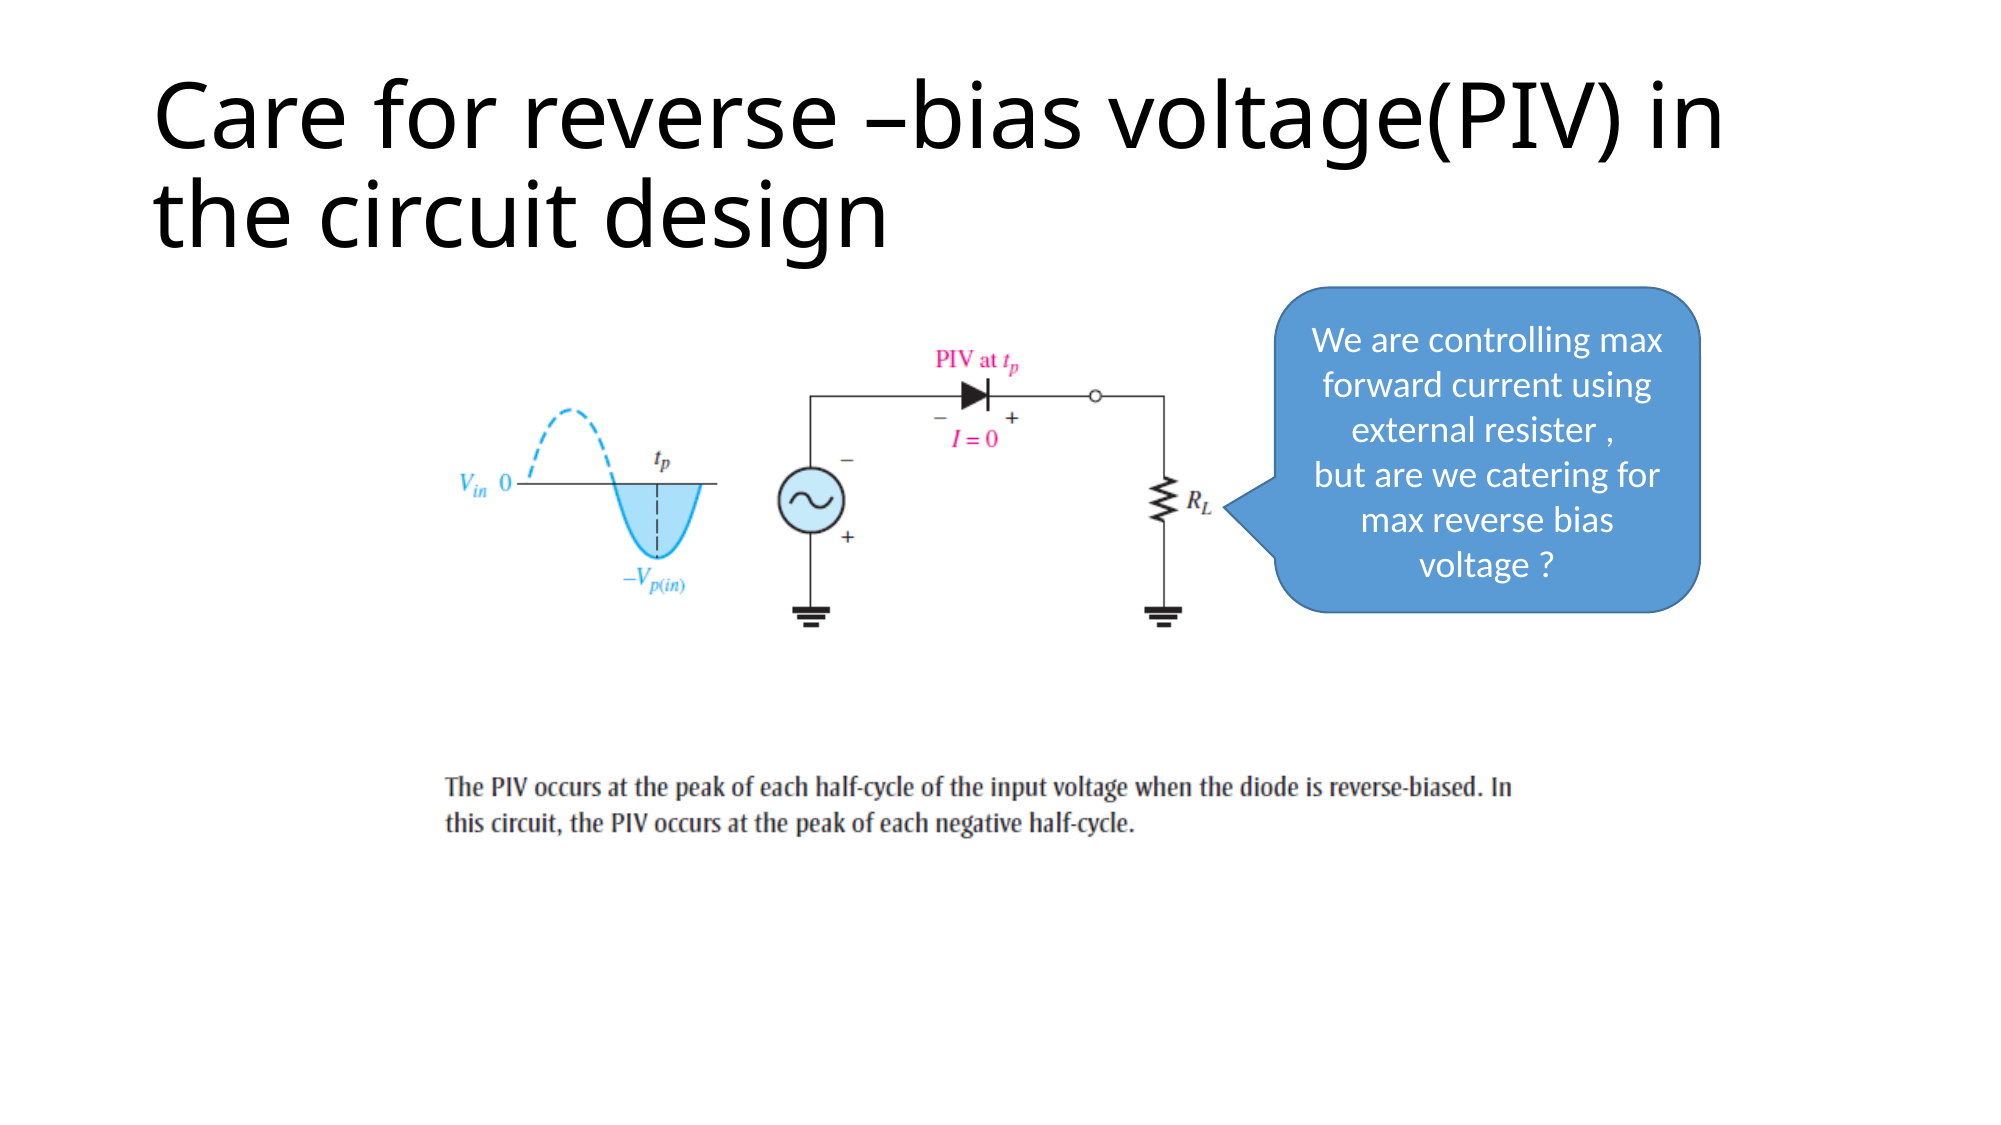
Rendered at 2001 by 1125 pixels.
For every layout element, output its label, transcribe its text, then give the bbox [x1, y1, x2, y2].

text_box We are controlling max forward current using external resister , but are we catering for max reverse bias voltage ? [1275, 286, 1702, 614]
picture [412, 762, 1561, 870]
picture [425, 330, 1575, 650]
title Care for reverse –bias voltage(PIV) in the circuit design [137, 59, 1863, 278]
